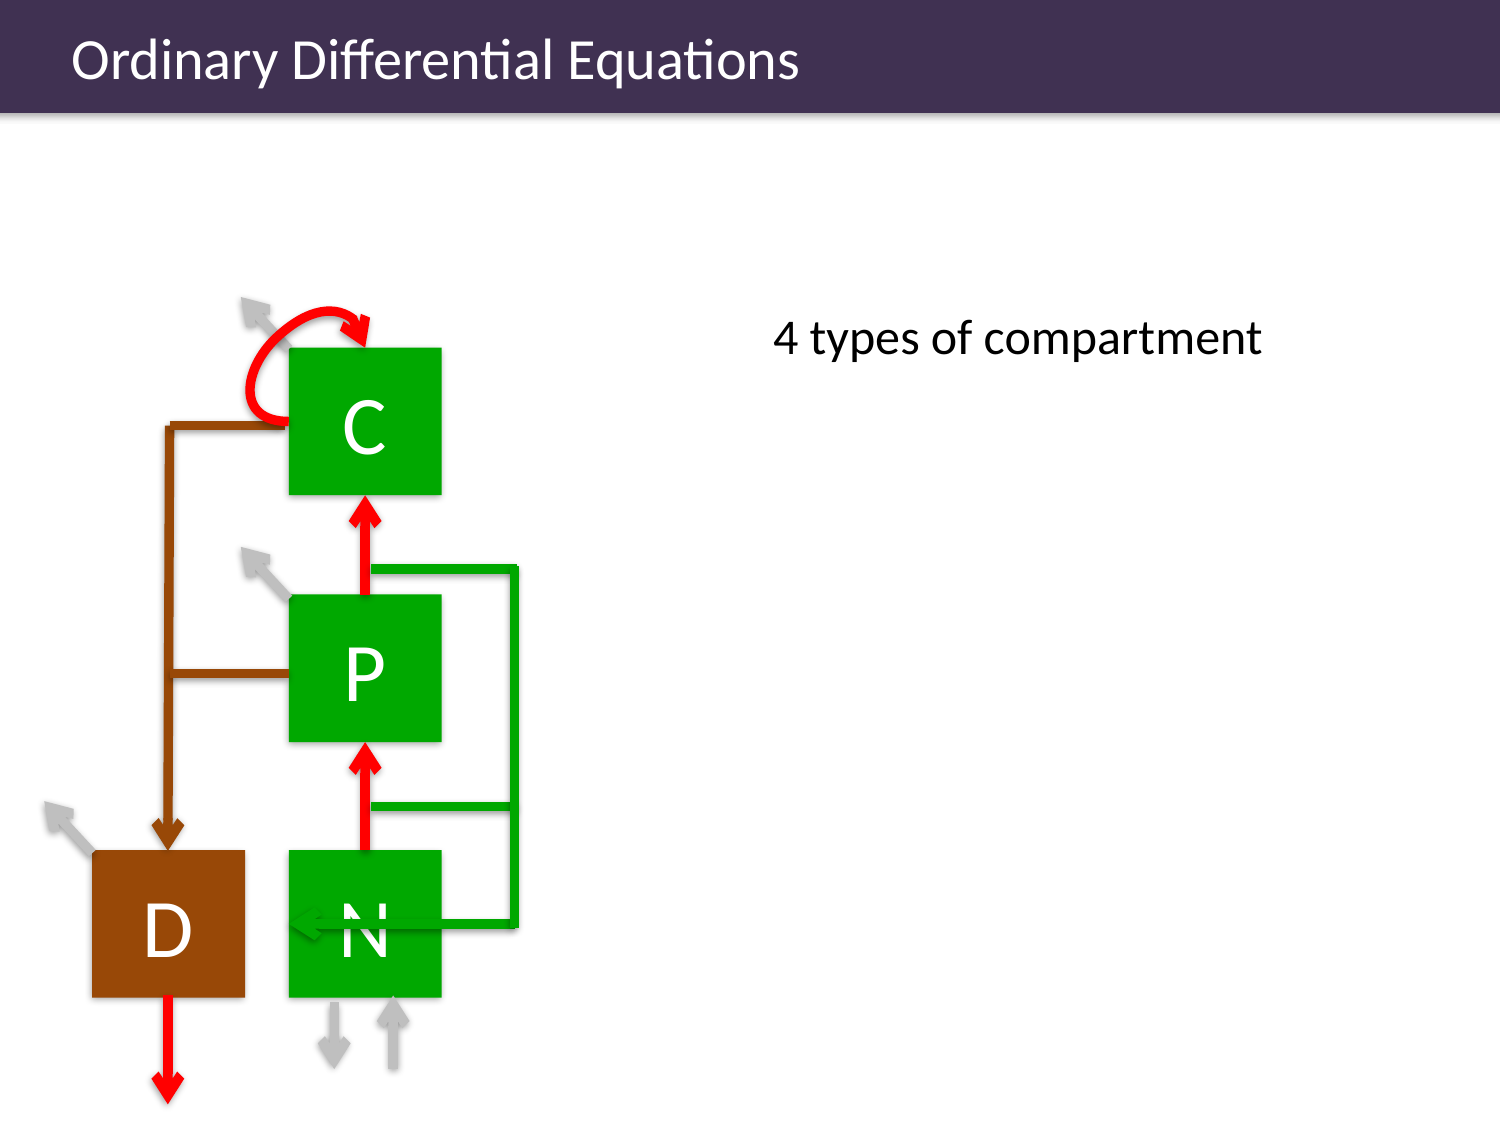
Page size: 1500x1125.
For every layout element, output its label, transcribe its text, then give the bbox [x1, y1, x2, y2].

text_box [44, 296, 518, 1105]
text_box 4 types of compartment [758, 296, 1278, 372]
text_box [364, 347, 442, 422]
text_box Ordinary Differential Equations [0, 0, 1500, 114]
